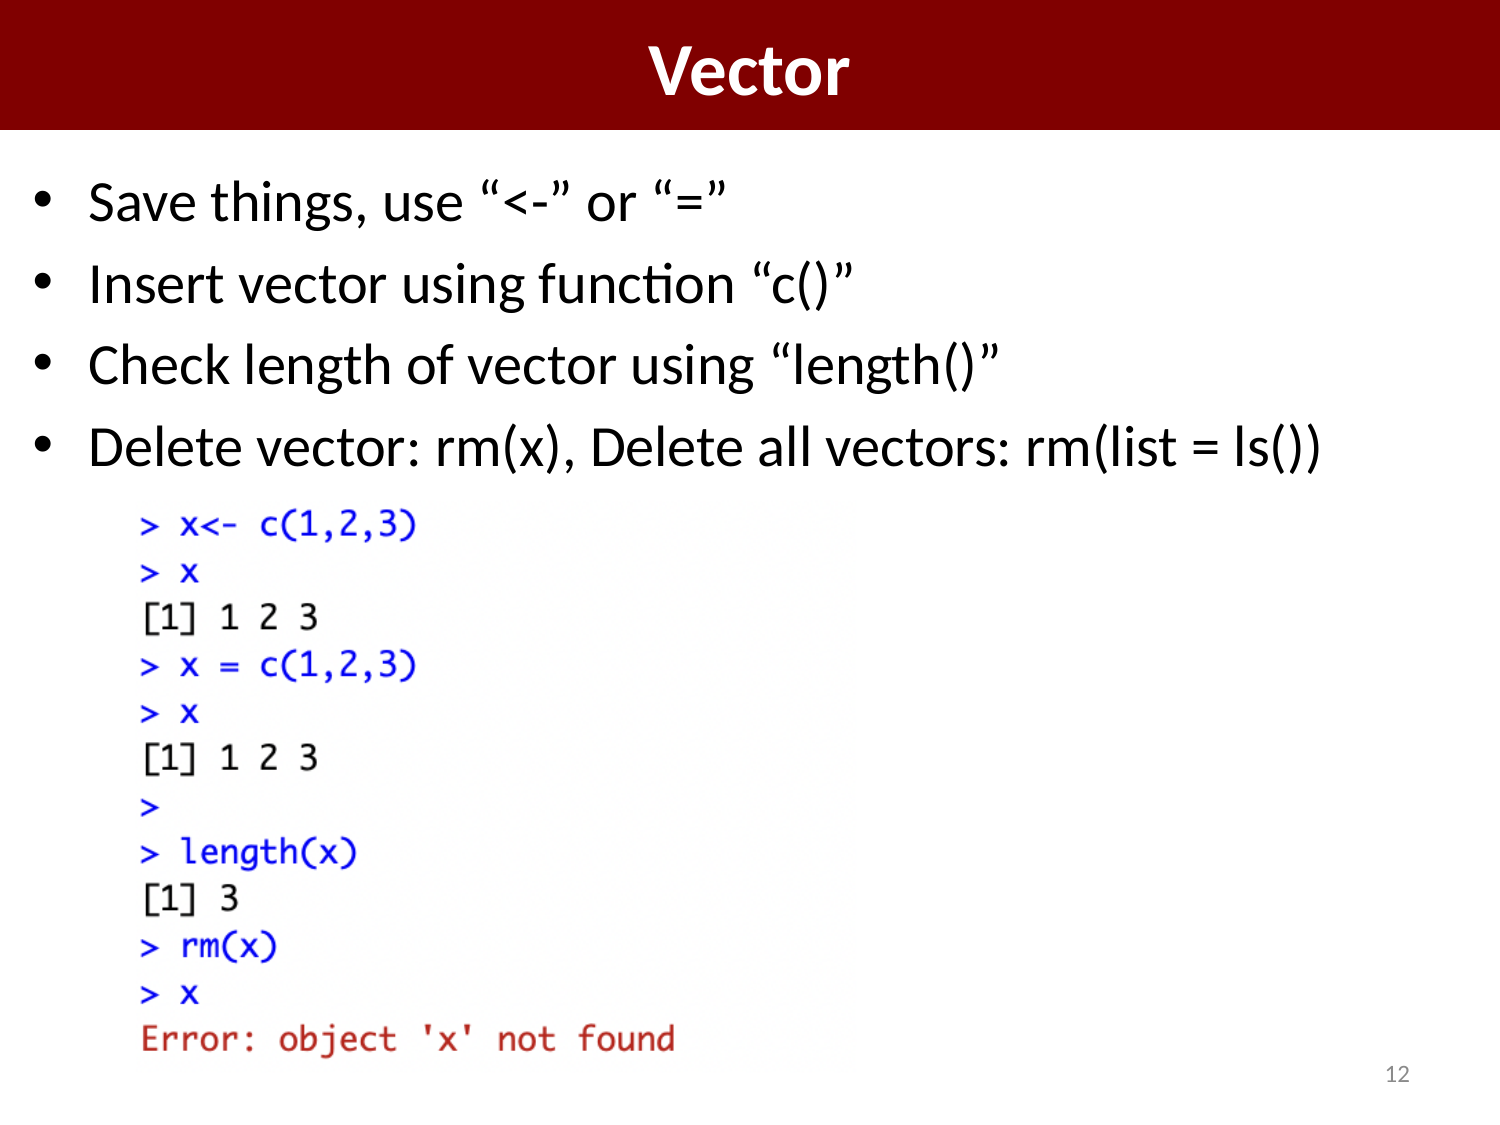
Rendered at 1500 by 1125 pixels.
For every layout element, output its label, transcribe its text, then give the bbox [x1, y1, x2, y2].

list Save things, use “<-” or “=” Insert vector using function “c()” Check length of vector using “length()” Delete vector: rm(x), Delete all vectors: rm(list = ls()) [17, 156, 1477, 1024]
picture [135, 500, 857, 1073]
title Vector [0, 0, 1500, 130]
slide_number 12 [1074, 1042, 1425, 1103]
